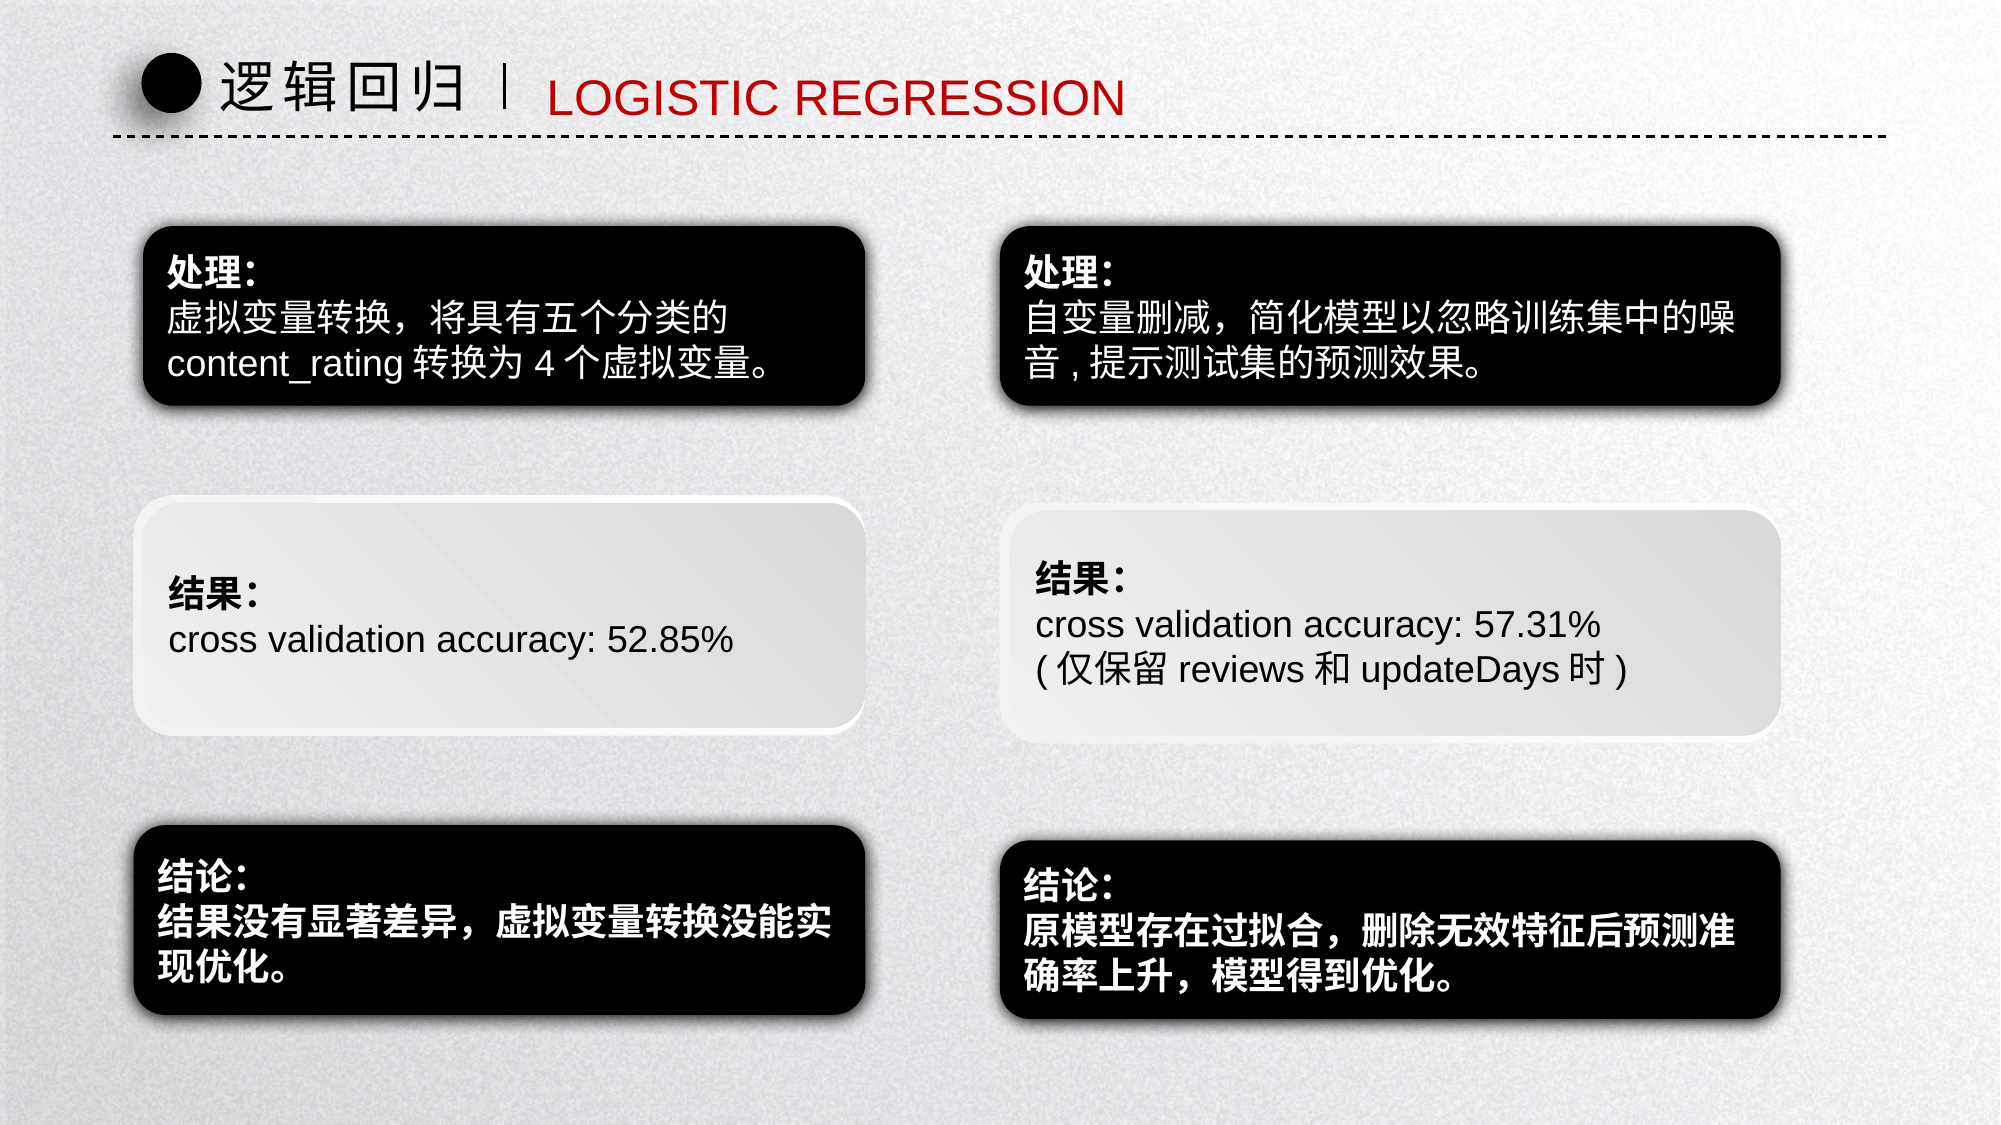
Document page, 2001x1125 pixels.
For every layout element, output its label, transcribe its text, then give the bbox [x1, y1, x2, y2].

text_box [133, 495, 866, 736]
text_box [139, 50, 204, 116]
text_box 结论： 原模型存在过拟合，删除无效特征后预测准确率上升，模型得到优化。 [999, 840, 1781, 1019]
text_box 逻辑回归 [204, 45, 482, 127]
text_box LOGISTIC REGRESSION [531, 58, 1143, 134]
text_box 处理： 虚拟变量转换，将具有五个分类的content_rating转换为4个虚拟变量。 [143, 226, 866, 406]
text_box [999, 502, 1781, 744]
text_box 处理： 自变量删减，简化模型以忽略训练集中的噪音,提示测试集的预测效果。 [999, 226, 1781, 406]
text_box 结论： 结果没有显著差异，虚拟变量转换没能实现优化。 [133, 825, 866, 1015]
picture [0, 0, 2000, 1125]
